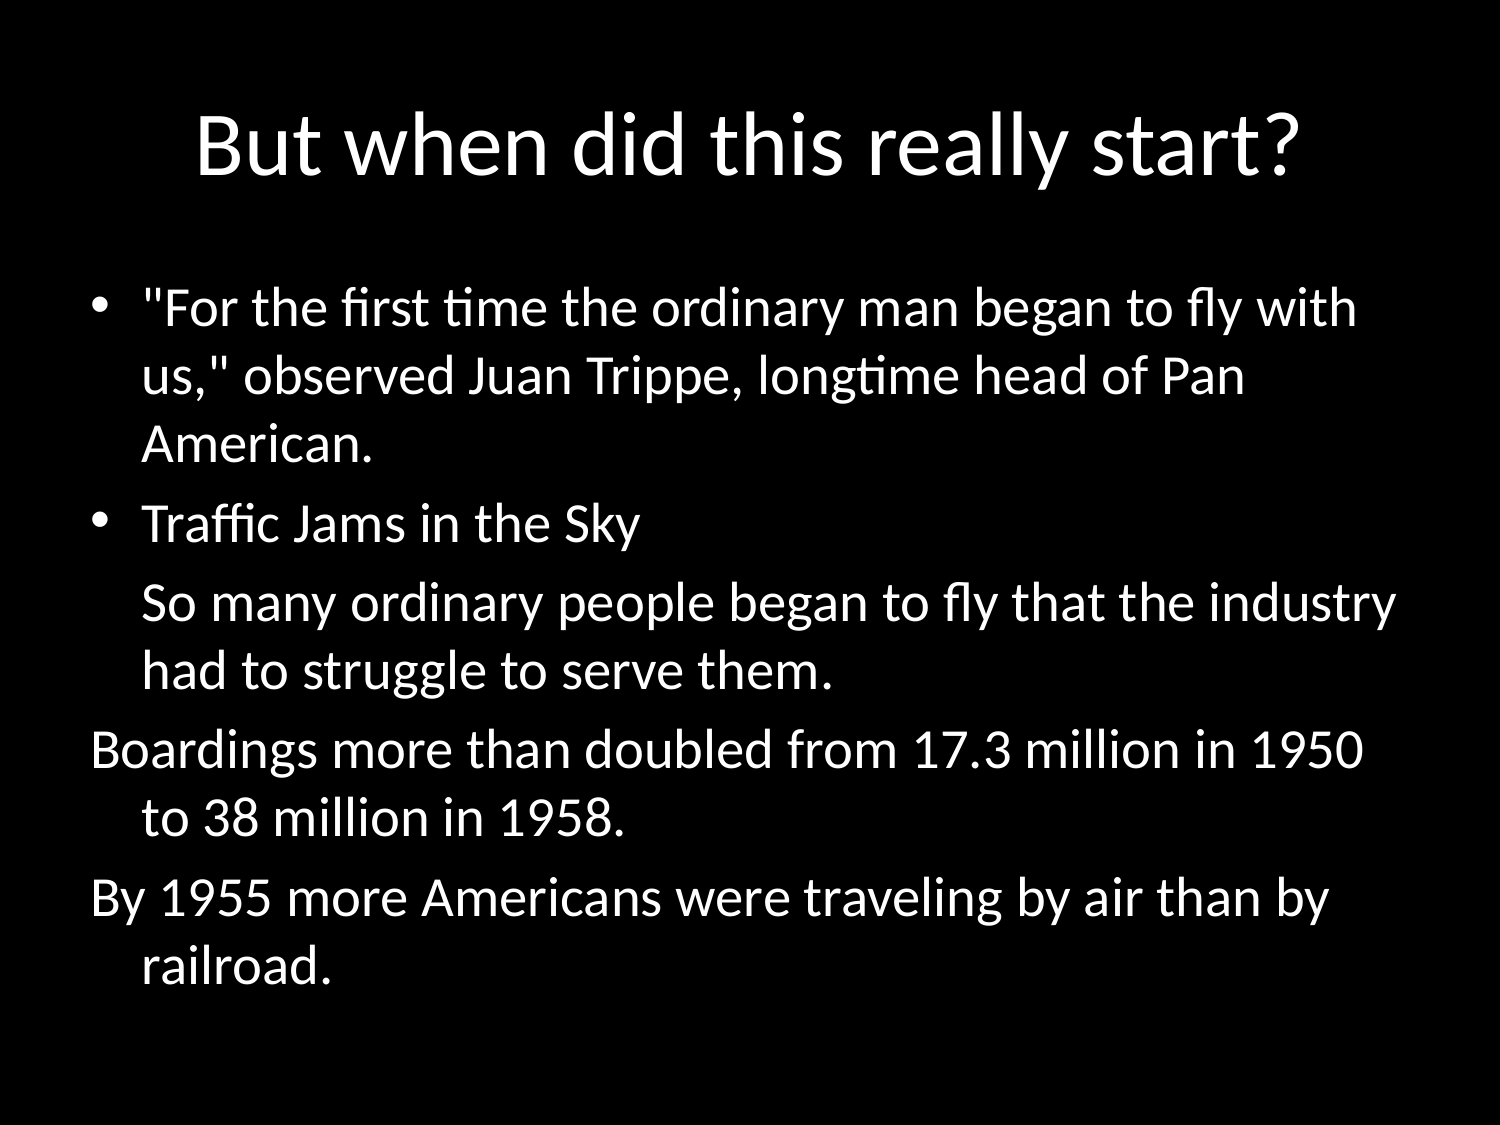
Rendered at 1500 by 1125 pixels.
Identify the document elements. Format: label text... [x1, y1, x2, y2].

title But when did this really start? [75, 45, 1425, 233]
list "For the first time the ordinary man began to fly with us," observed Juan Trippe, longtime head of Pan American. Traffic Jams in the Sky So many ordinary people began to fly that the industry had to struggle to serve them. Boardings more than doubled from 17.3 million in 1950 to 38 million in 1958. By 1955 more Americans were traveling by air than by railroad. [75, 262, 1425, 1005]
